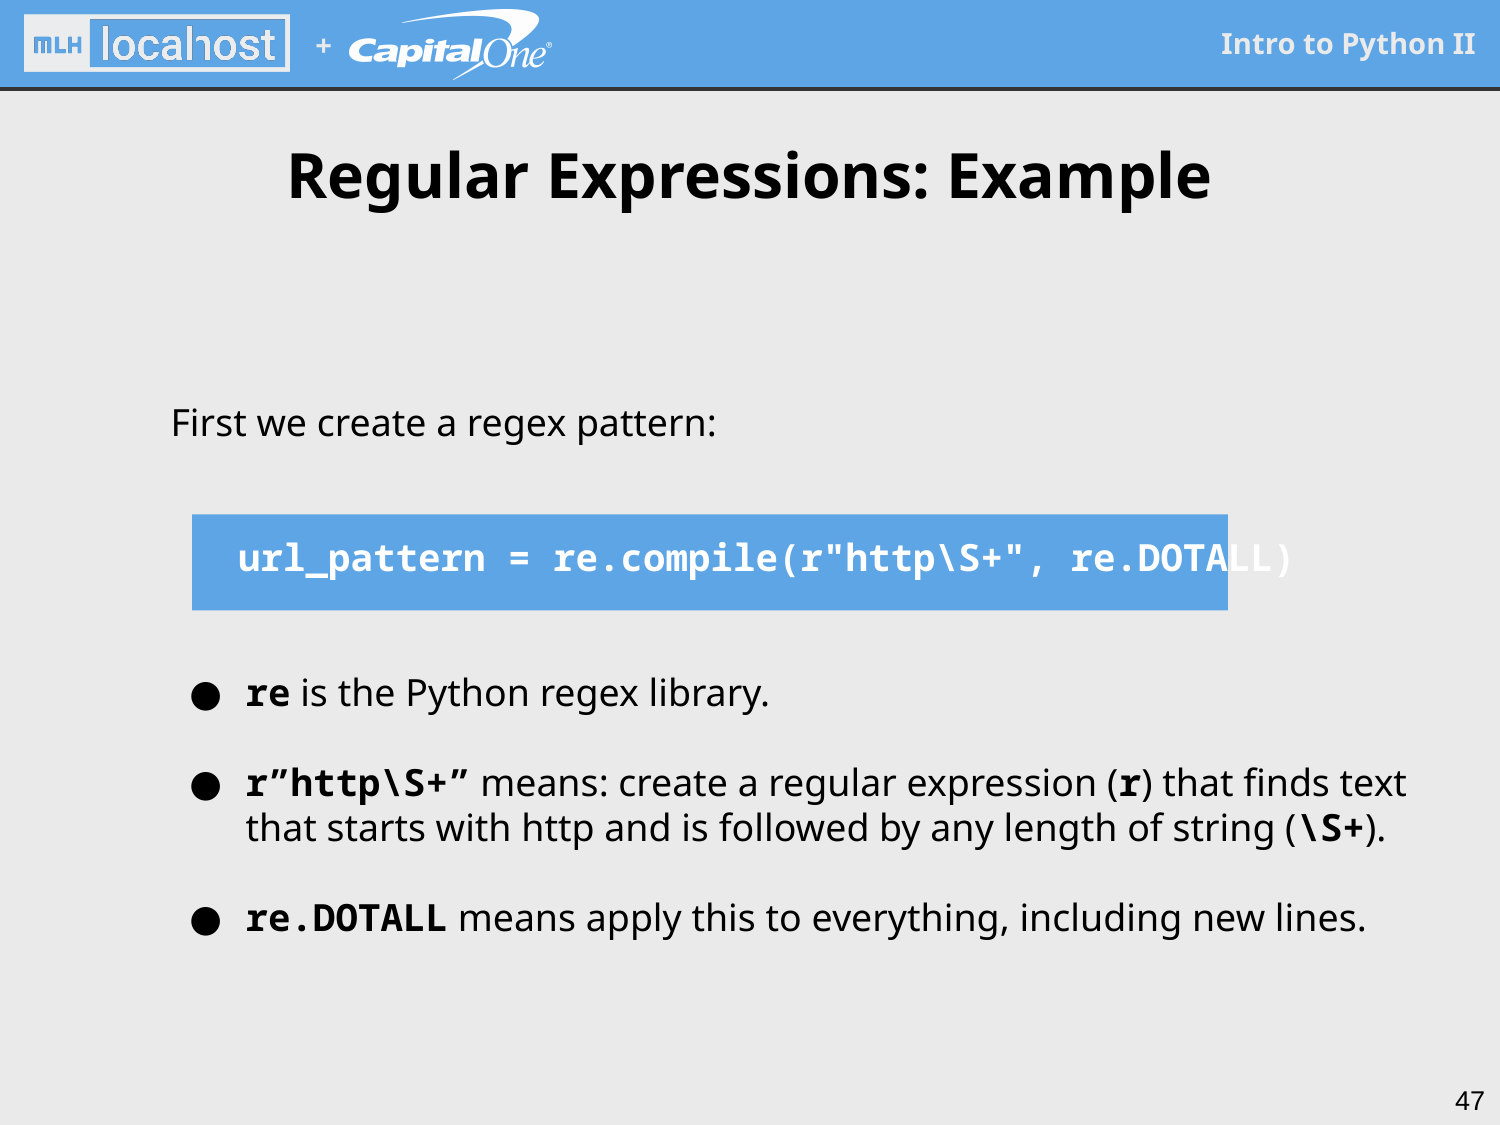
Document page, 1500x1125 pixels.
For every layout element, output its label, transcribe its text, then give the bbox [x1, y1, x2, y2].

picture [24, 14, 290, 72]
text_box First we create a regex pattern: url_pattern = re.compile(r"http\S+", re.DOTALL) re is the Python regex library. r”http\S+” means: create a regular expression (r) that finds text that starts with http and is followed by any length of string (\S+). re.DOTALL means apply this to everything, including new lines. [80, 257, 1486, 1036]
picture [349, 9, 552, 80]
text_box Regular Expressions: Example [26, 106, 1474, 242]
